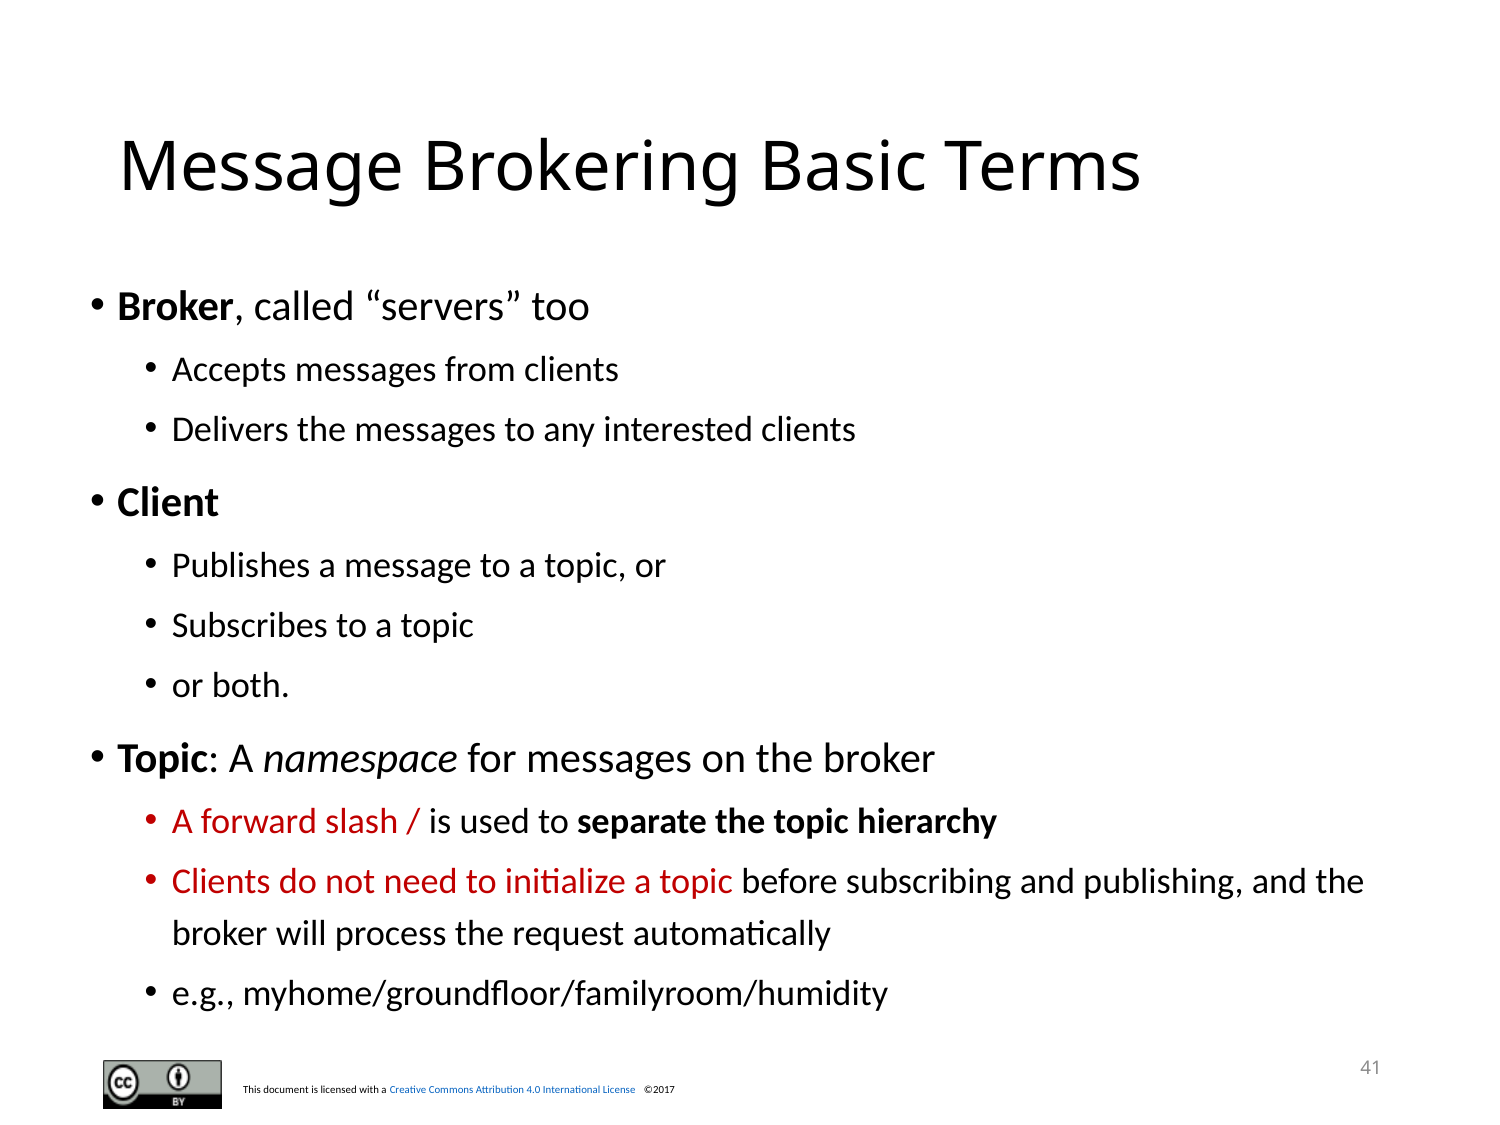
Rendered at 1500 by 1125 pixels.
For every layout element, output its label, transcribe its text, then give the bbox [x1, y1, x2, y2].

title Message Brokering Basic Terms [103, 59, 1397, 255]
slide_number 41 [1315, 1038, 1397, 1099]
list Broker, called “servers” too Accepts messages from clients Delivers the messages to any interested clients Client Publishes a message to a topic, or Subscribes to a topic or both. Topic: A namespace for messages on the broker A forward slash / is used to separate the topic hierarchy Clients do not need to initialize a topic before subscribing and publishing, and the broker will process the request automatically e.g., myhome/groundfloor/familyroom/humidity [75, 255, 1425, 1025]
picture [103, 1060, 222, 1109]
